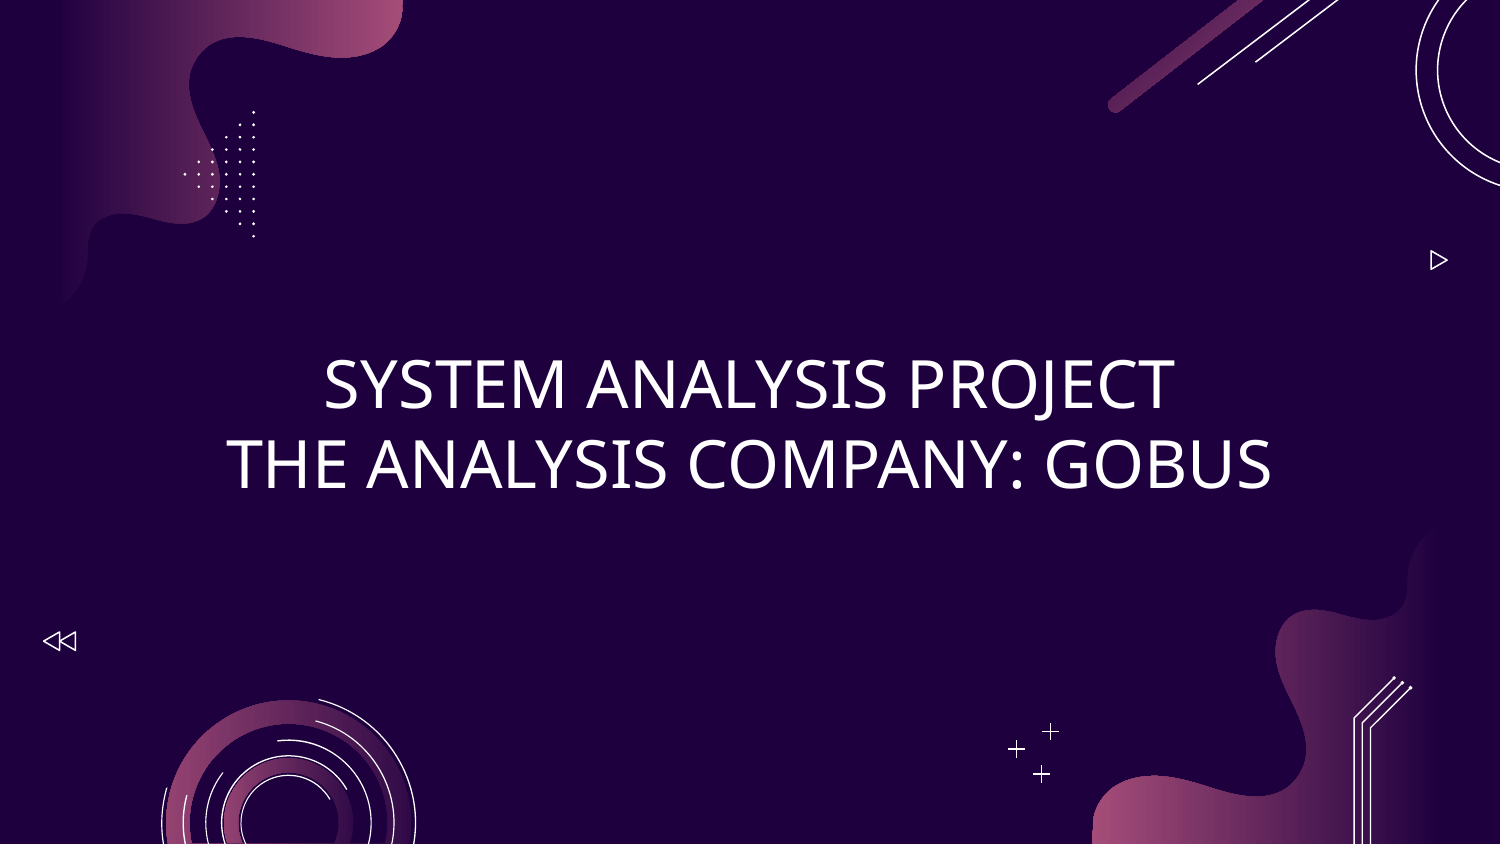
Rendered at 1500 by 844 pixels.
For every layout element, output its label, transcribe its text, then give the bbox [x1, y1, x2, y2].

text_box SYSTEM ANALYSIS PROJECT THE ANALYSIS COMPANY: GOBUS [164, 334, 1336, 510]
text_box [1007, 722, 1060, 784]
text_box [183, 110, 256, 238]
